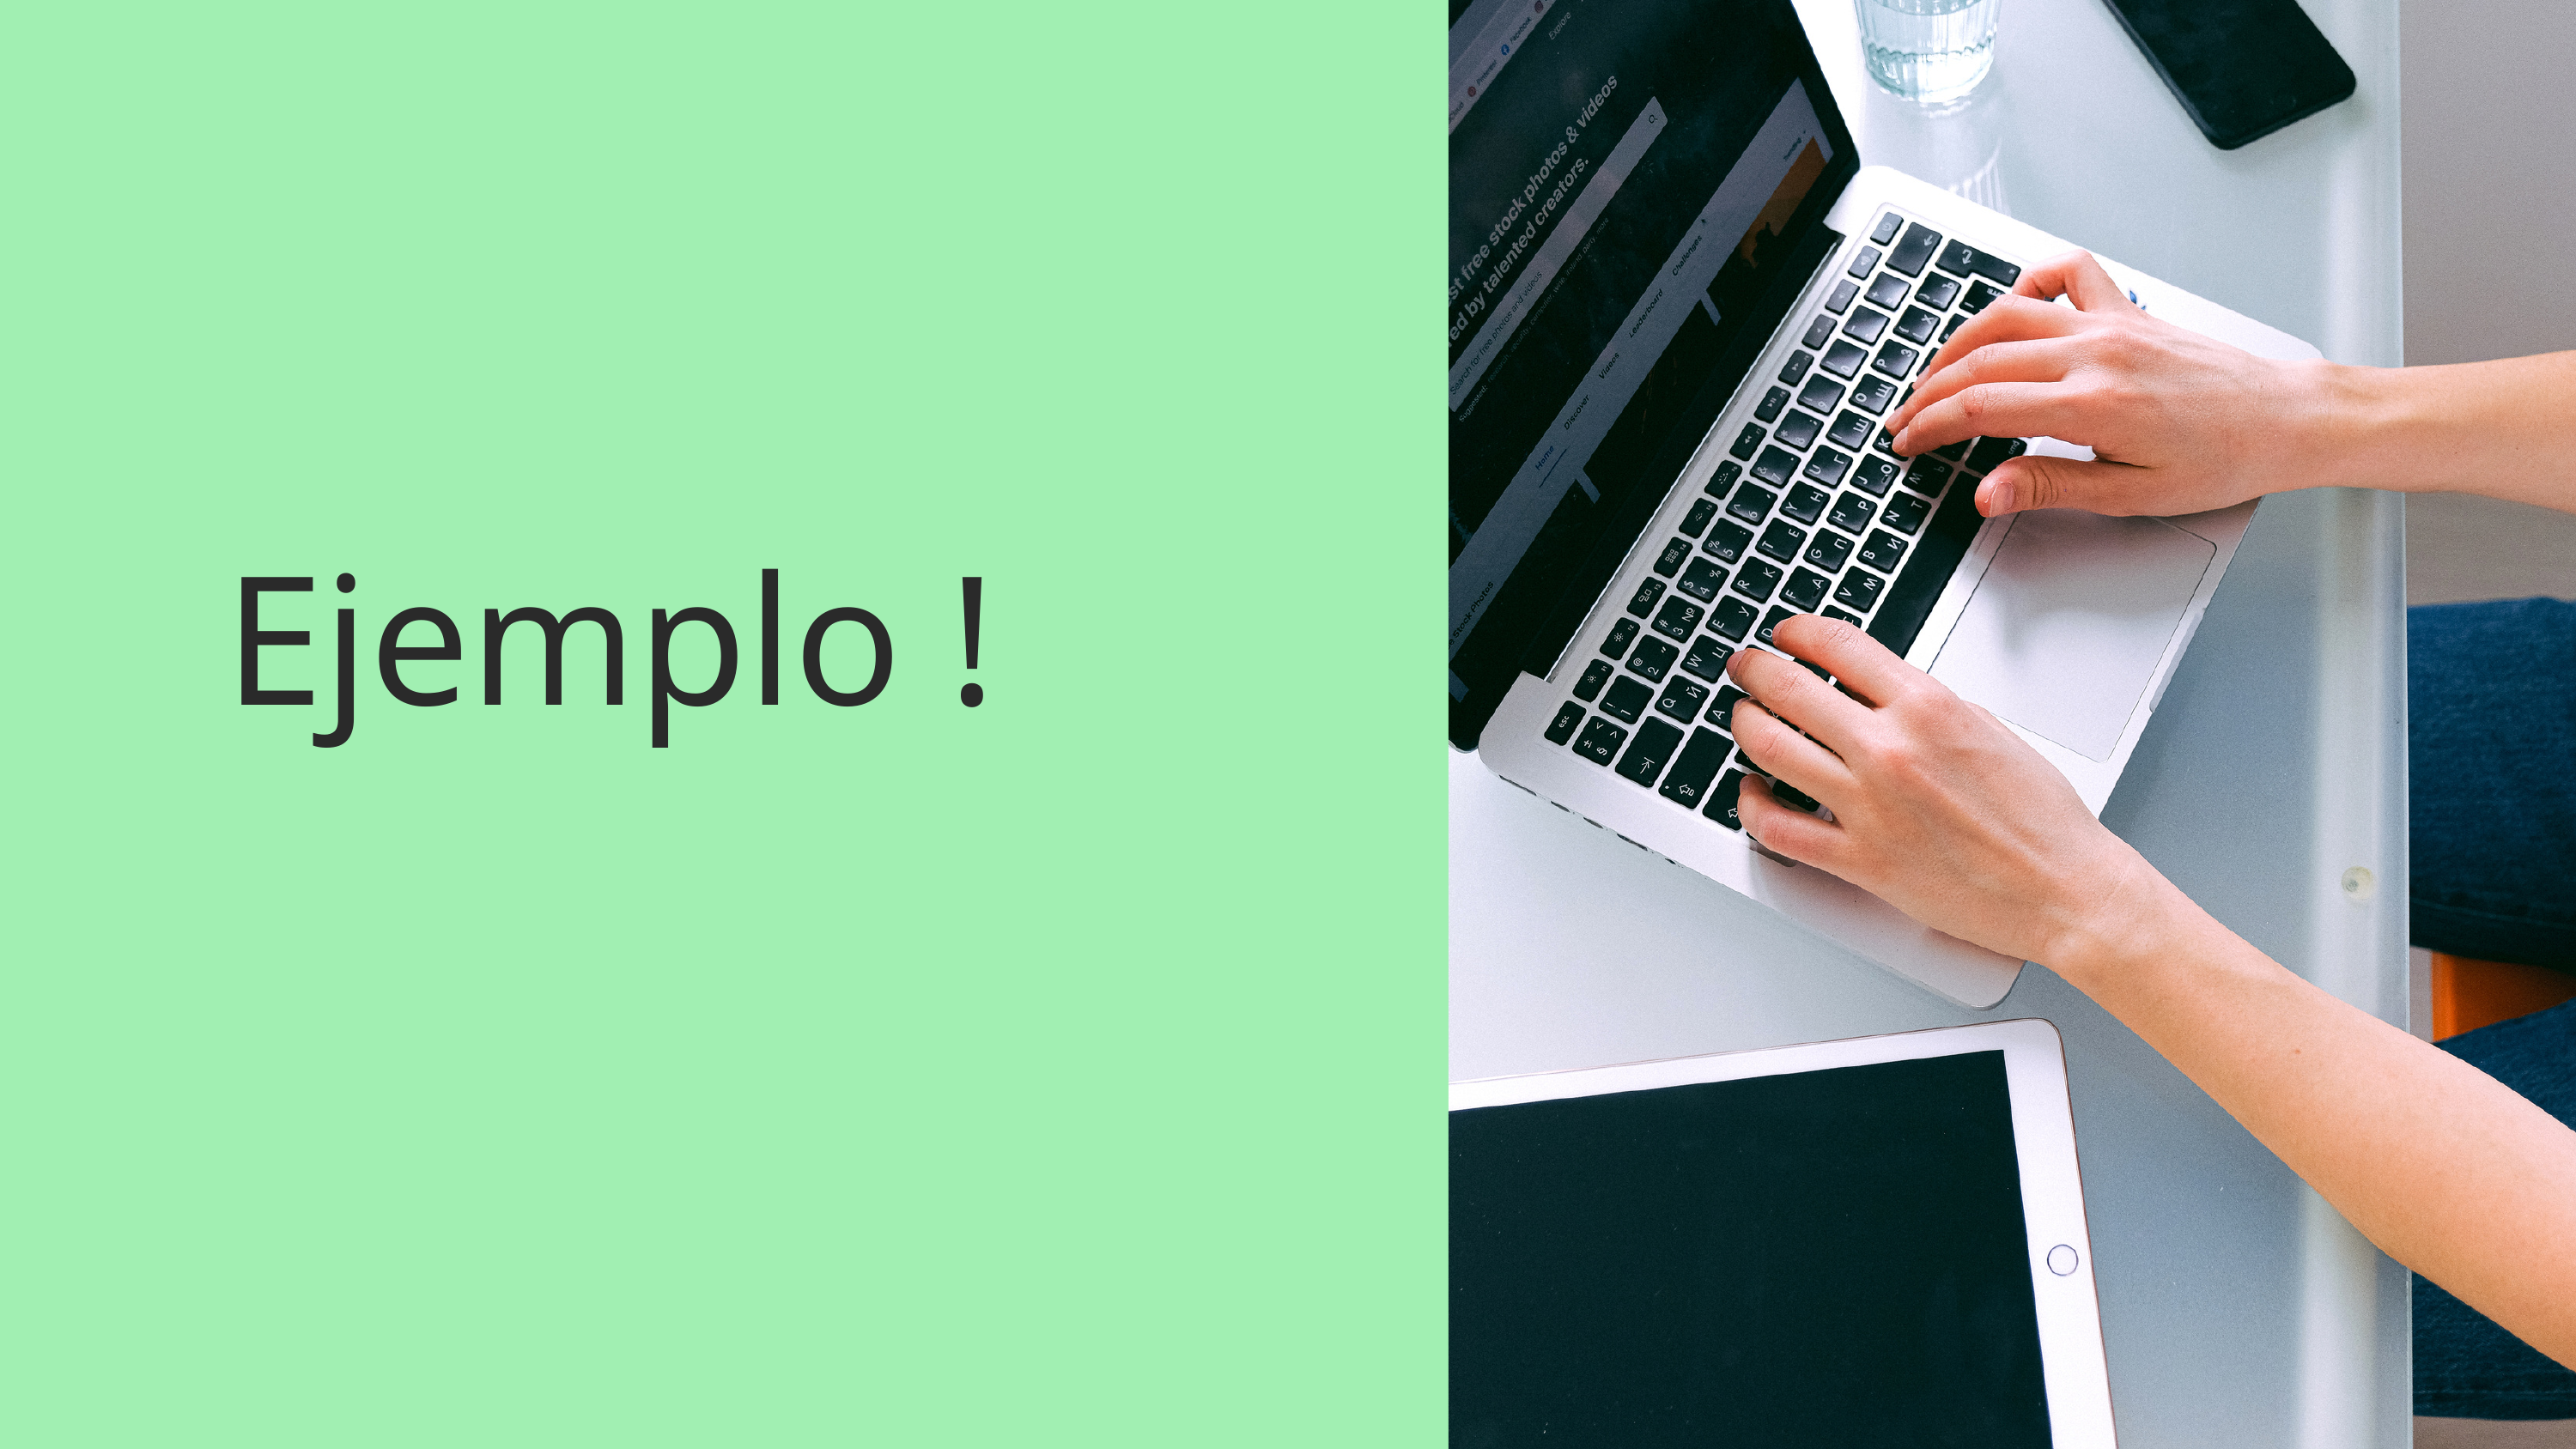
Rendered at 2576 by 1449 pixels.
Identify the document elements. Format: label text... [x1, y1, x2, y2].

text_box [1448, 0, 2576, 1449]
text_box Ejemplo ! [224, 525, 1212, 742]
